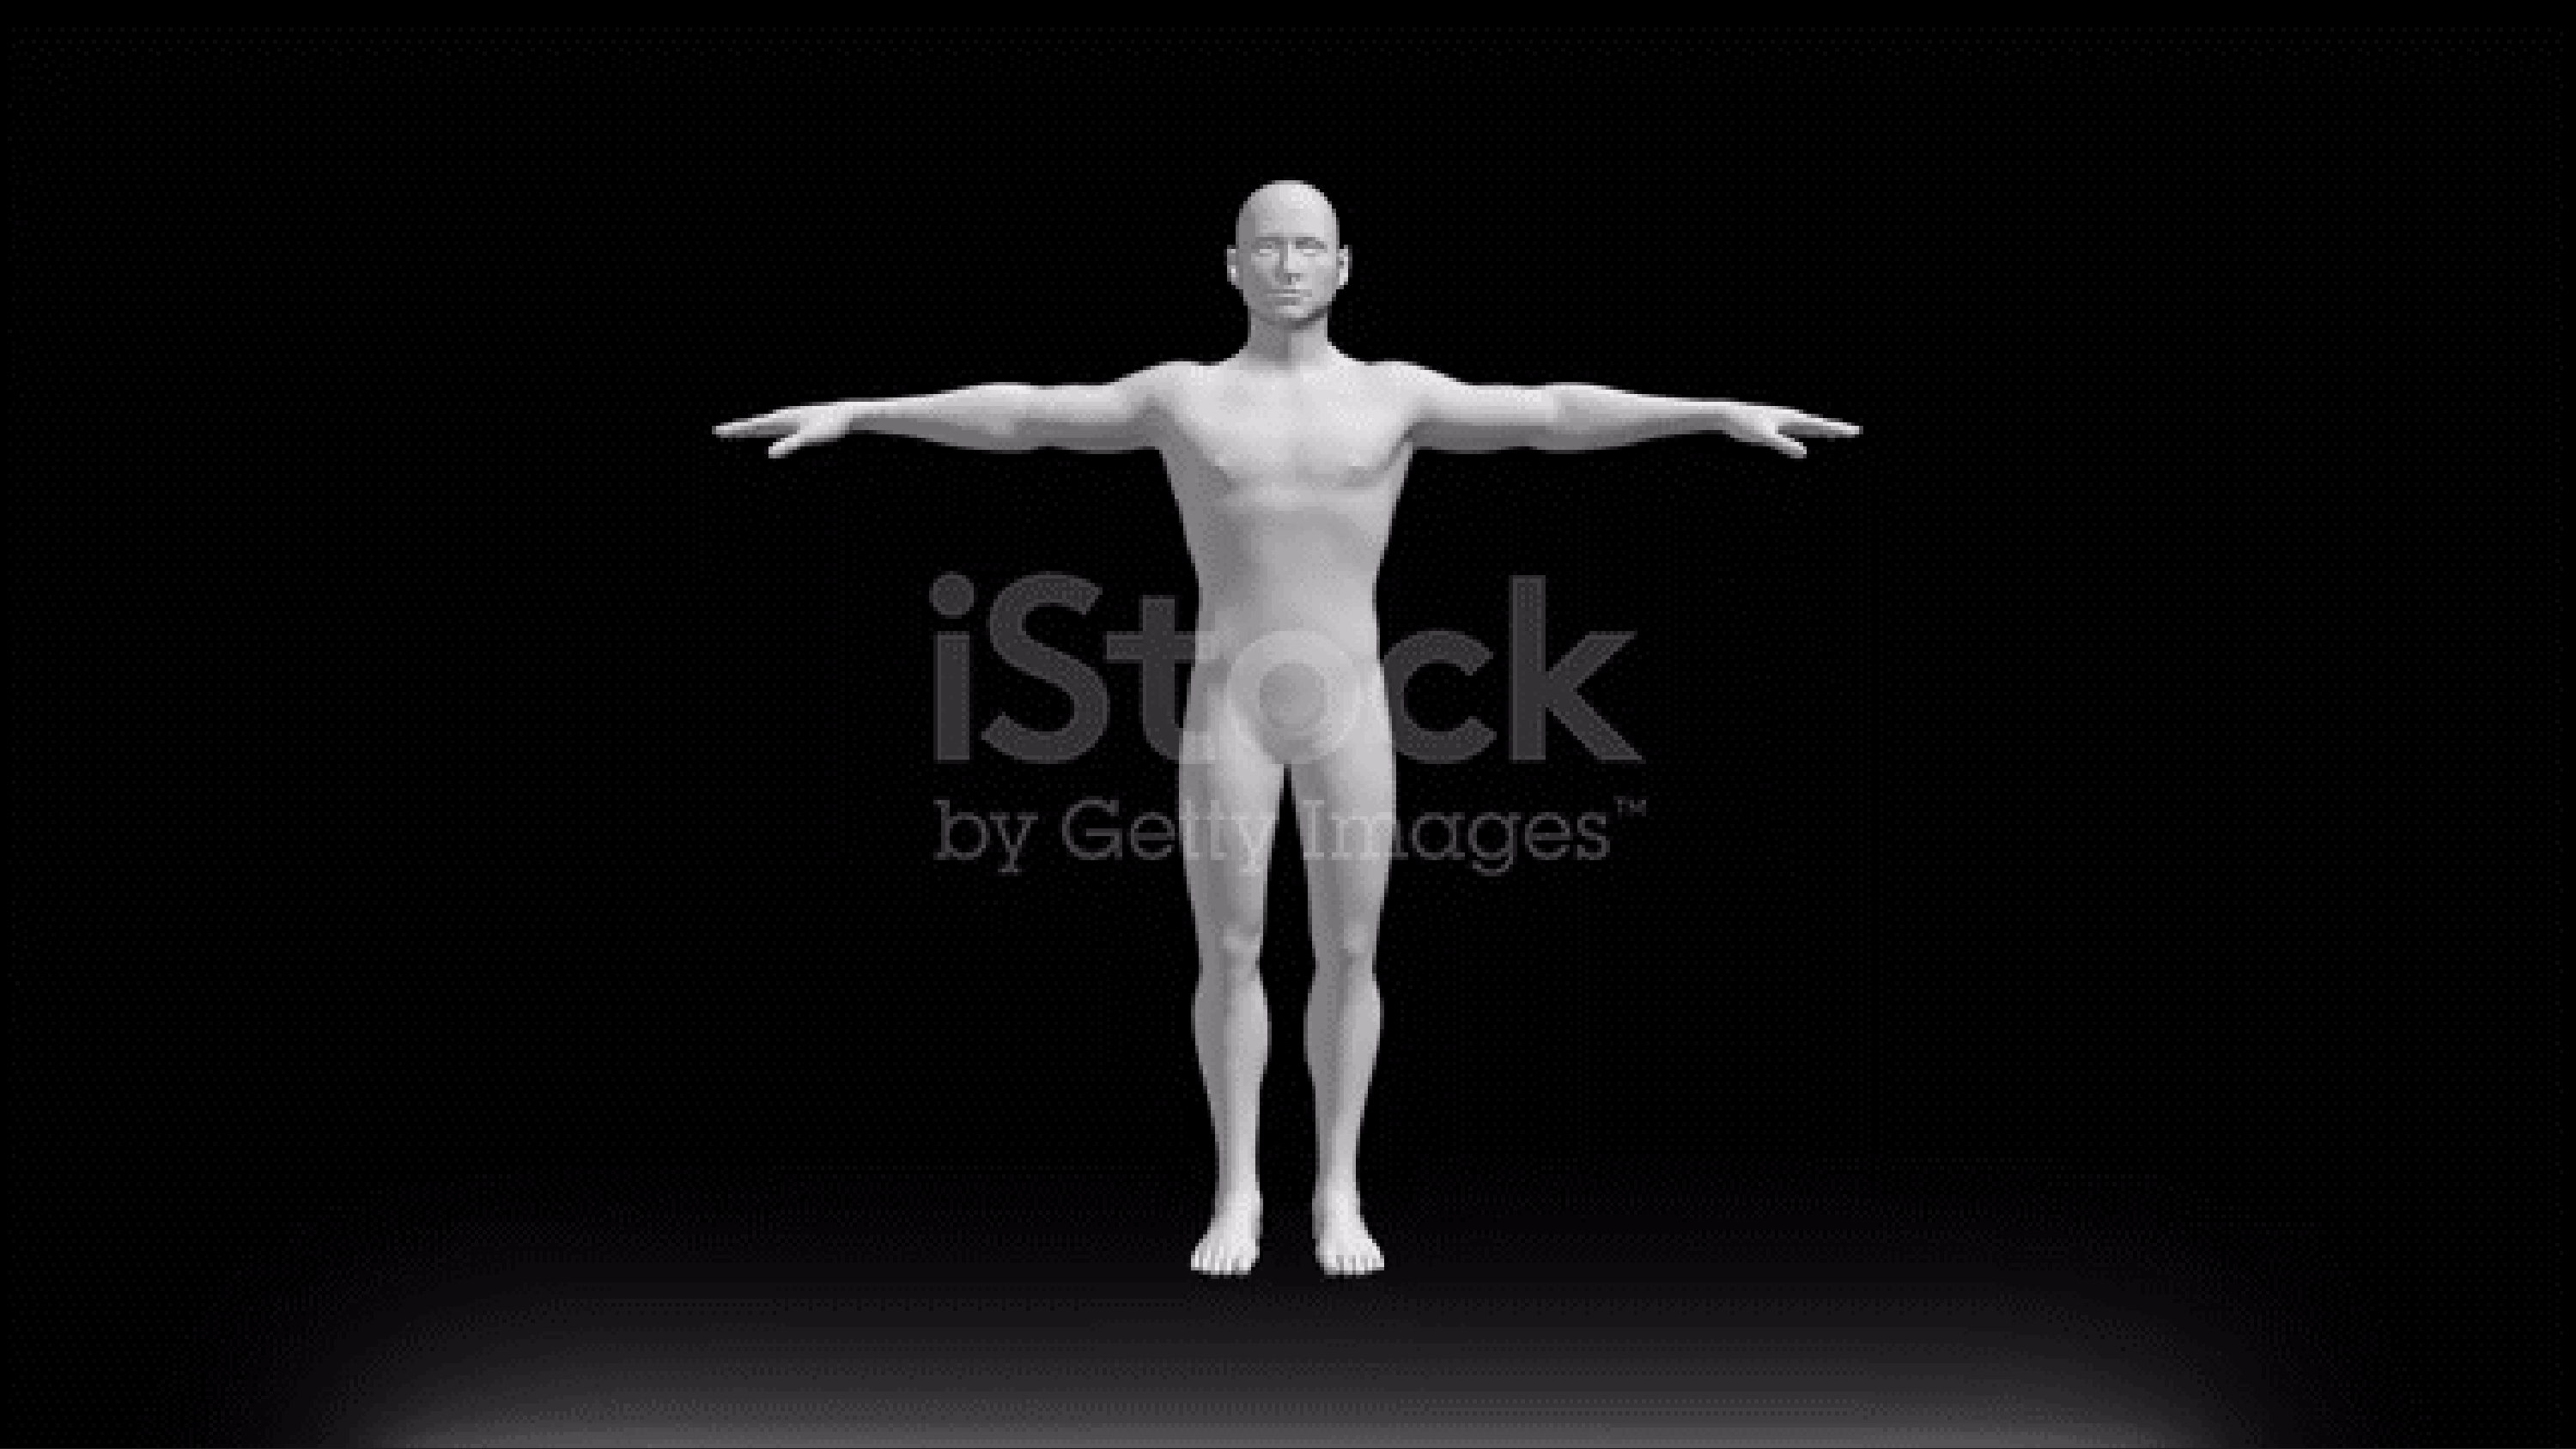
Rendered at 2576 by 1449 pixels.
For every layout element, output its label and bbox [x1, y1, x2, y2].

text_box [0, 0, 2576, 1449]
